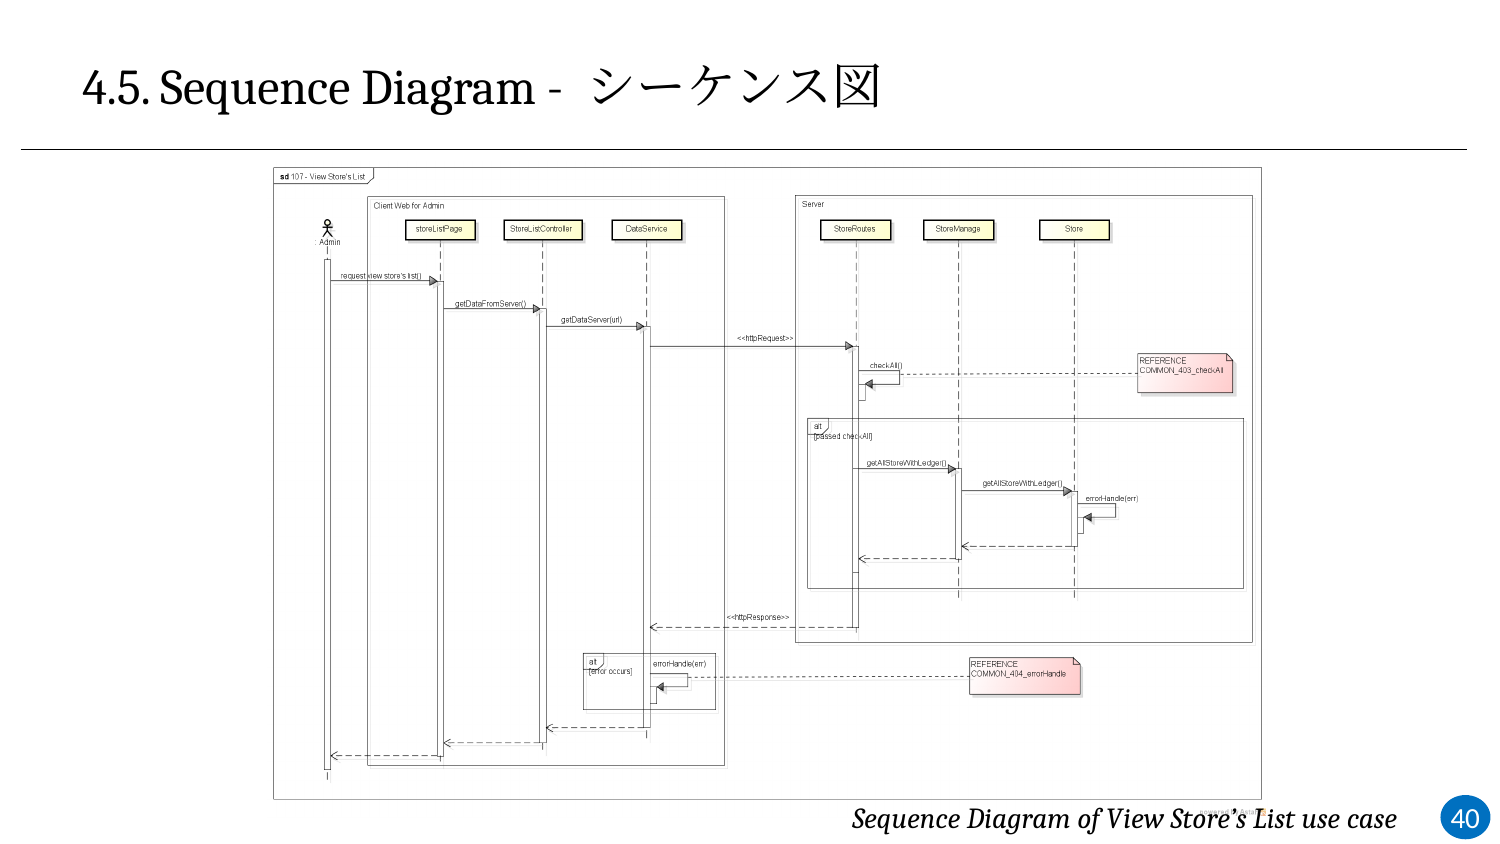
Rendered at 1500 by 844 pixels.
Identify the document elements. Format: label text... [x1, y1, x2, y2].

text_box 4.5. Sequence Diagram - シーケンス図 [67, 150, 1468, 195]
text_box 4.5. Sequence Diagram - シーケンス図 [67, 46, 1468, 149]
picture [267, 161, 1268, 818]
text_box Sequence Diagram of View Store’s List use case [837, 791, 1441, 844]
text_box 40 [1441, 794, 1492, 841]
